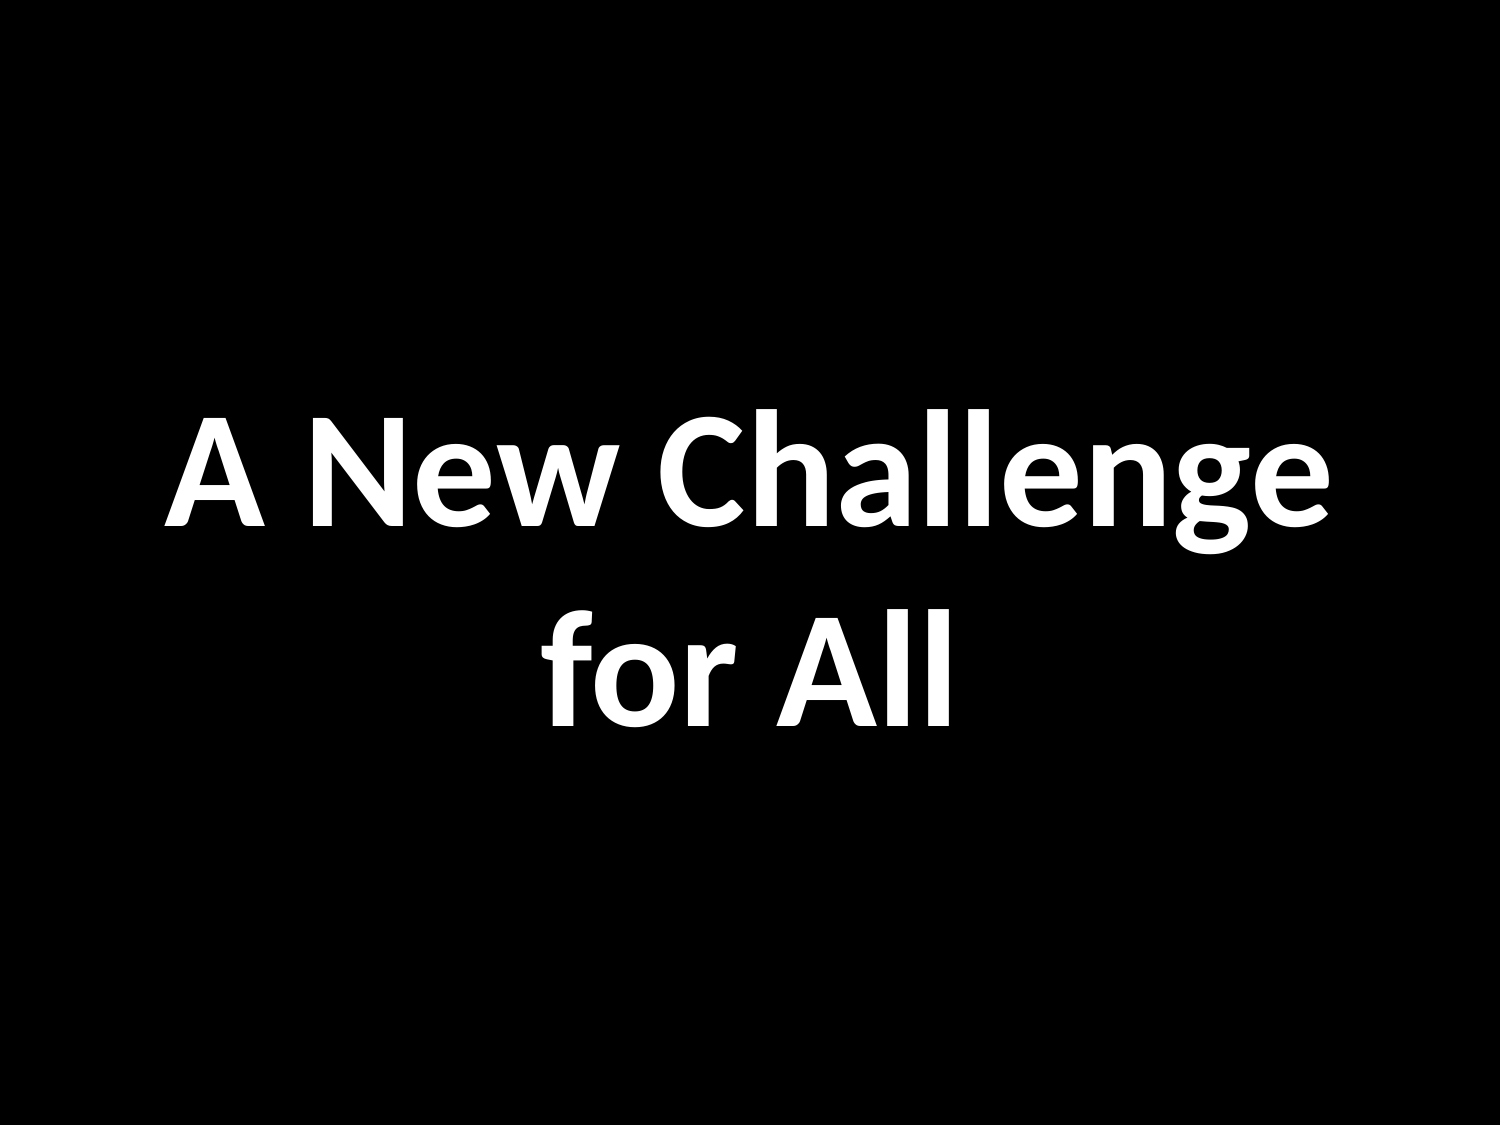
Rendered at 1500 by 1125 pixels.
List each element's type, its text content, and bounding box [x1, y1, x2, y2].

text_box A New Challenge for All [138, 352, 1362, 768]
